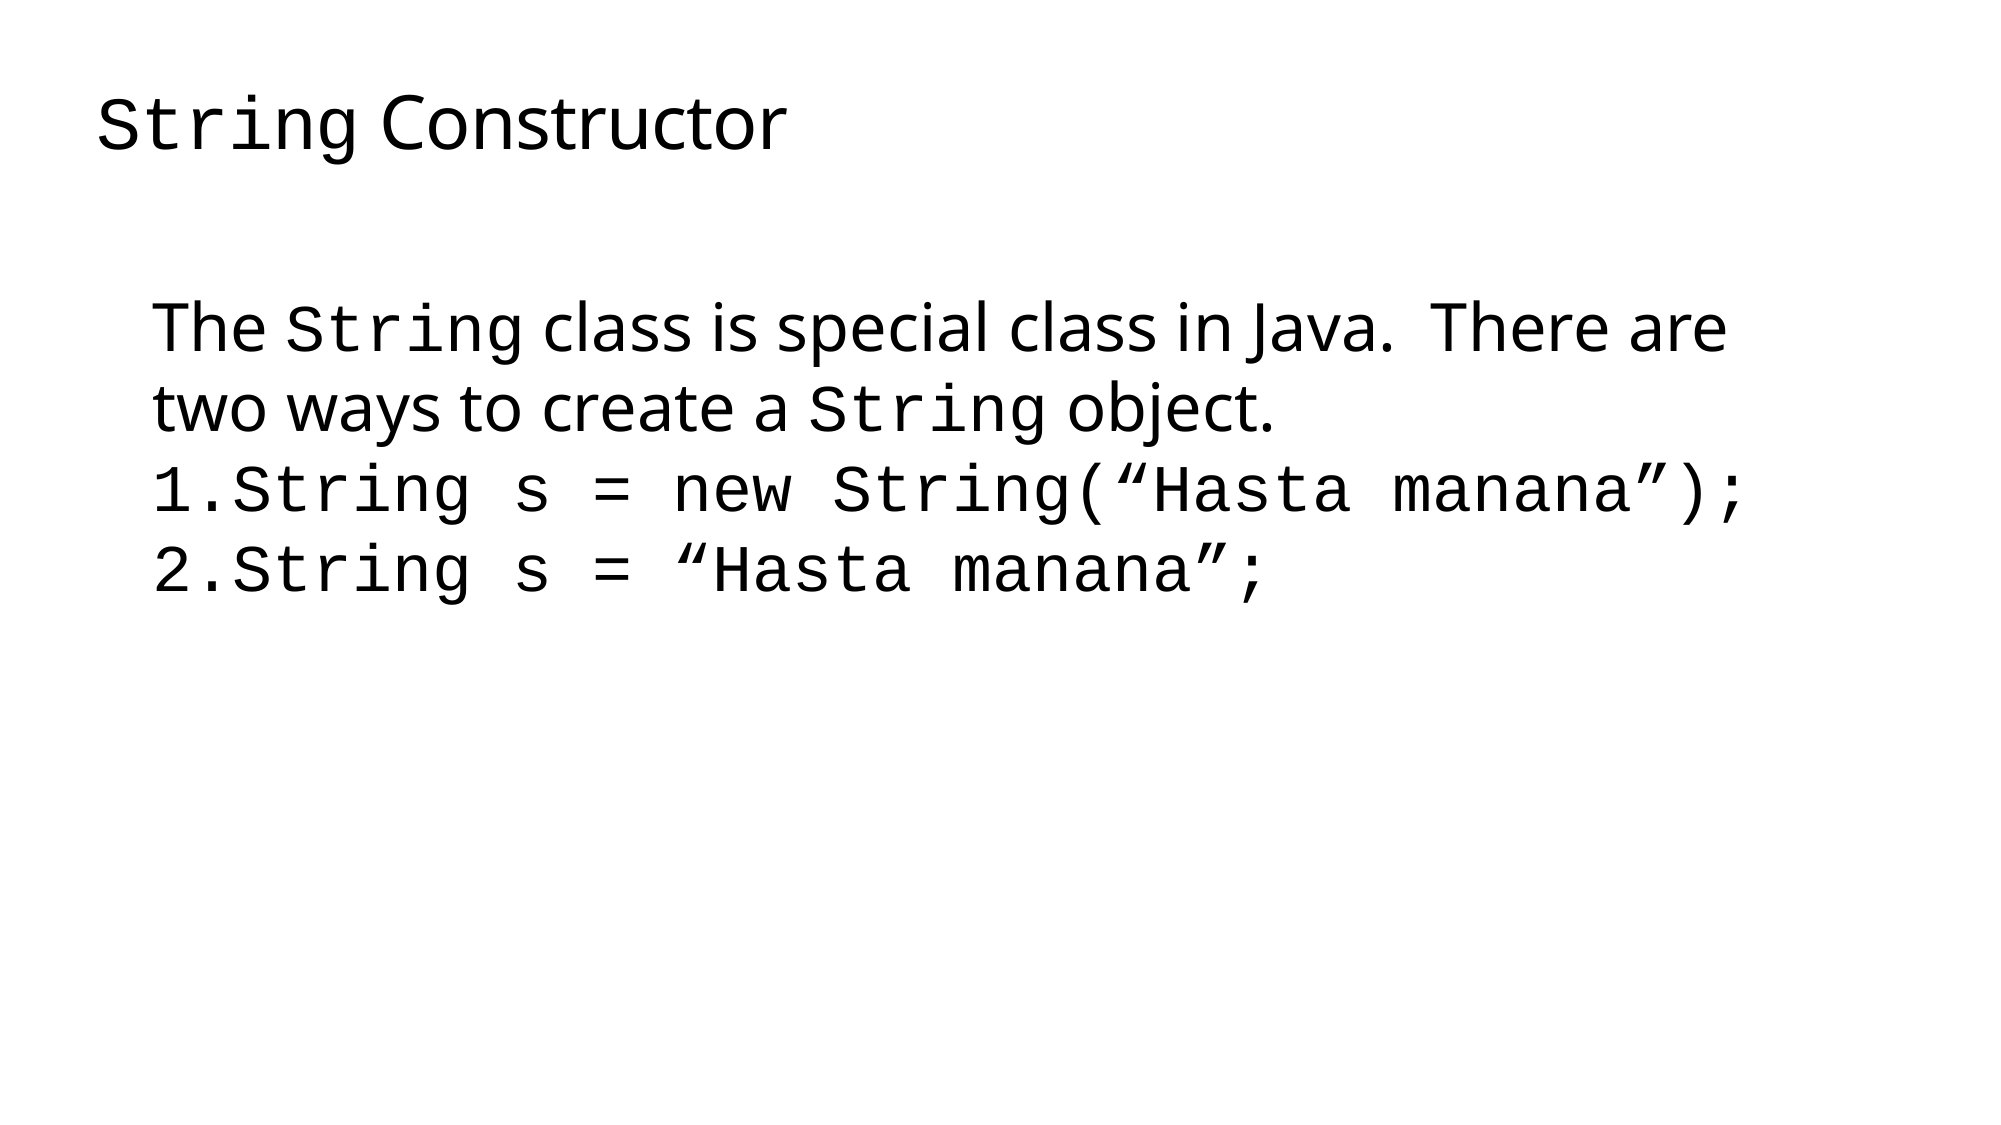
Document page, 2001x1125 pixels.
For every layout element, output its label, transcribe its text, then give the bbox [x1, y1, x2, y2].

title String Constructor [96, 75, 1904, 166]
text_box The String class is special class in Java. There are two ways to create a String object. String s = new String(“Hasta manana”); String s = “Hasta manana”; [137, 277, 1832, 612]
